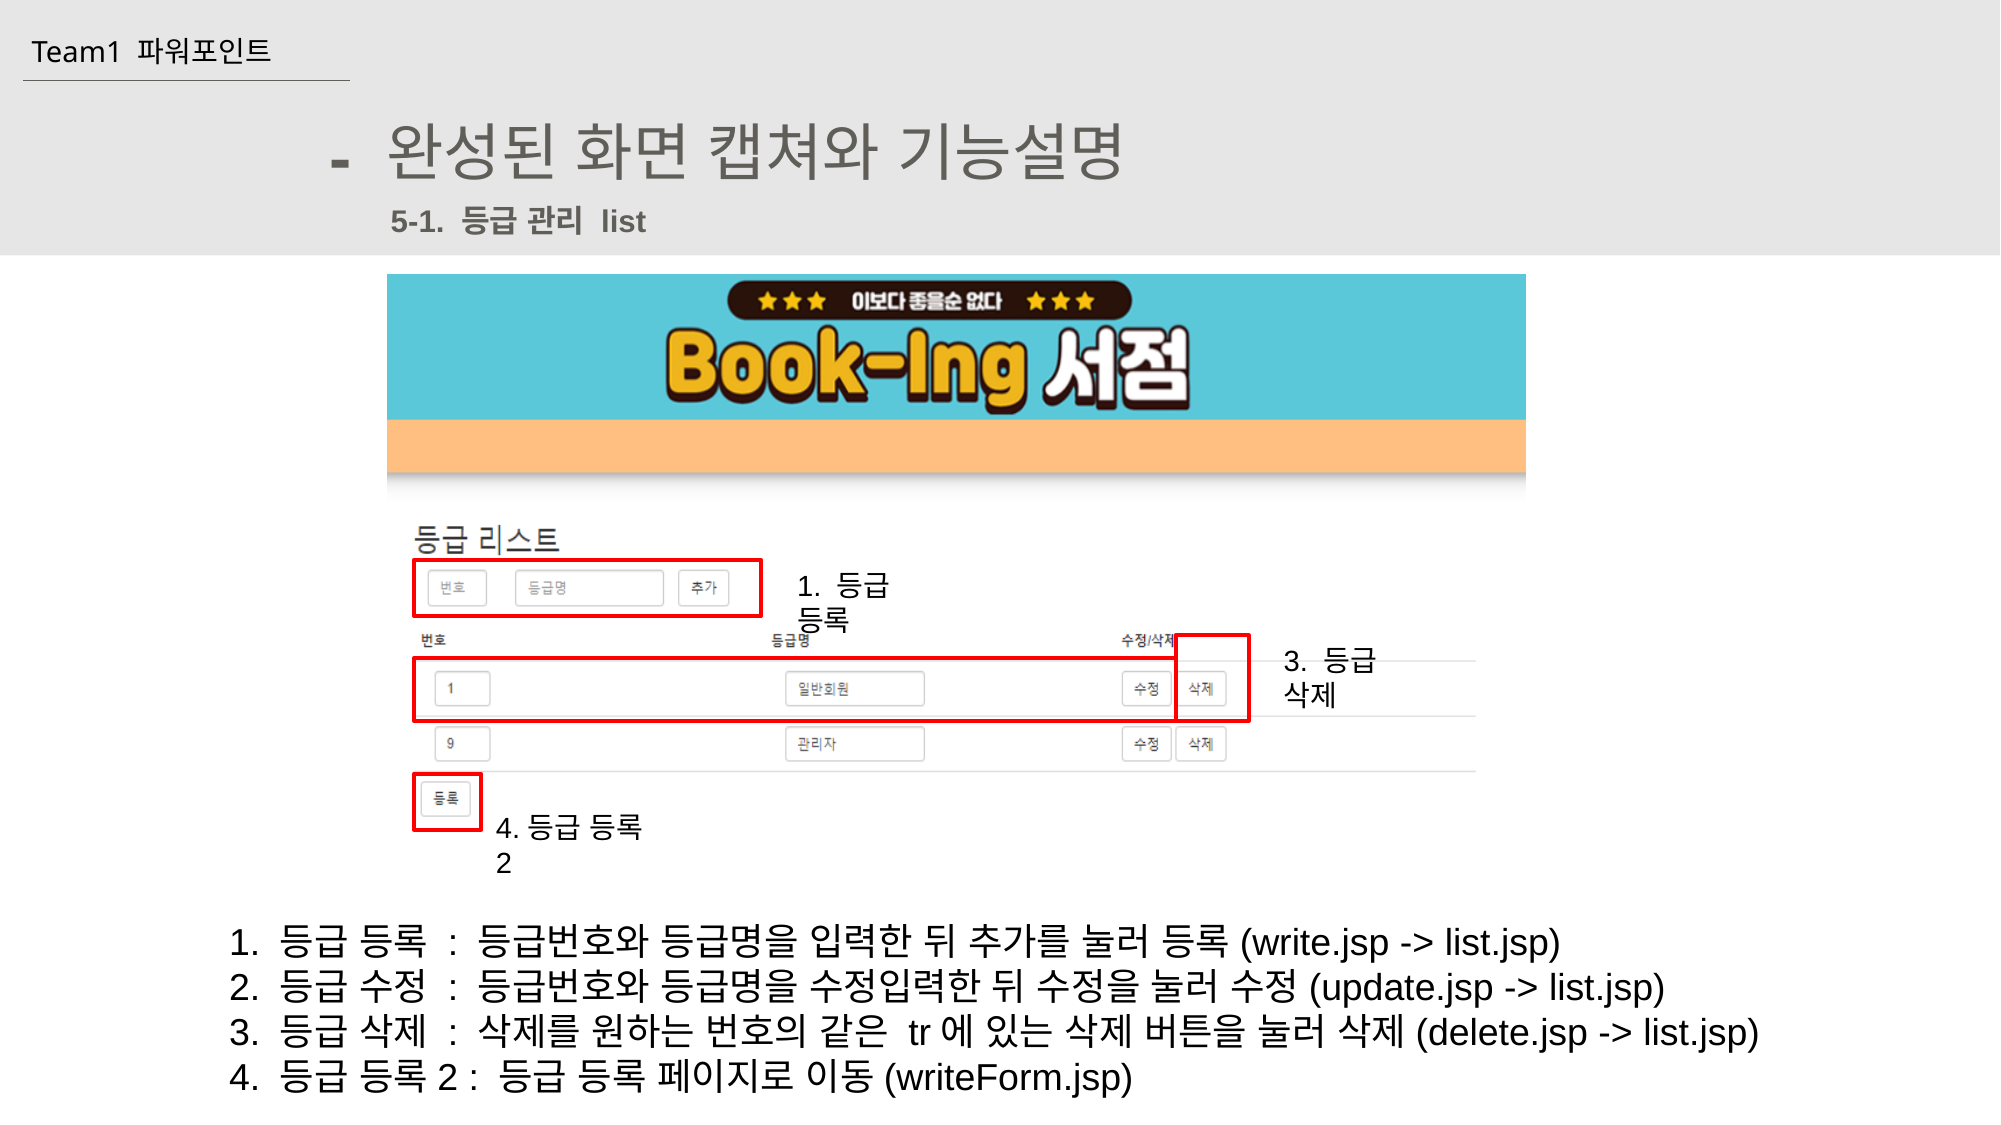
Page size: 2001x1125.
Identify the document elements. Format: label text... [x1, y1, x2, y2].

text_box [0, 0, 2000, 256]
text_box 5-1. 등급 관리 list [375, 193, 959, 247]
text_box - [263, 106, 367, 202]
text_box Team1 파워포인트 [16, 25, 367, 76]
text_box 1. 등급 등록 : 등급번호와 등급명을 입력한 뒤 추가를 눌러 등록(write.jsp -> list.jsp) 2. 등급 수정 : 등급번호와 등급명을 수정입력한 뒤 수정을 눌러 수정(update.jsp -> list.jsp) 3. 등급 삭제 : 삭제를 원하는 번호의 같은 tr에 있는 삭제 버튼을 눌러 삭제(delete.jsp -> list.jsp) 4. 등급 등록2 : 등급 등록 페이지로 이동(writeForm.jsp) [214, 902, 1872, 1125]
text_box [387, 274, 1526, 885]
text_box 완성된 화면 캡쳐와 기능설명 [371, 105, 1324, 196]
